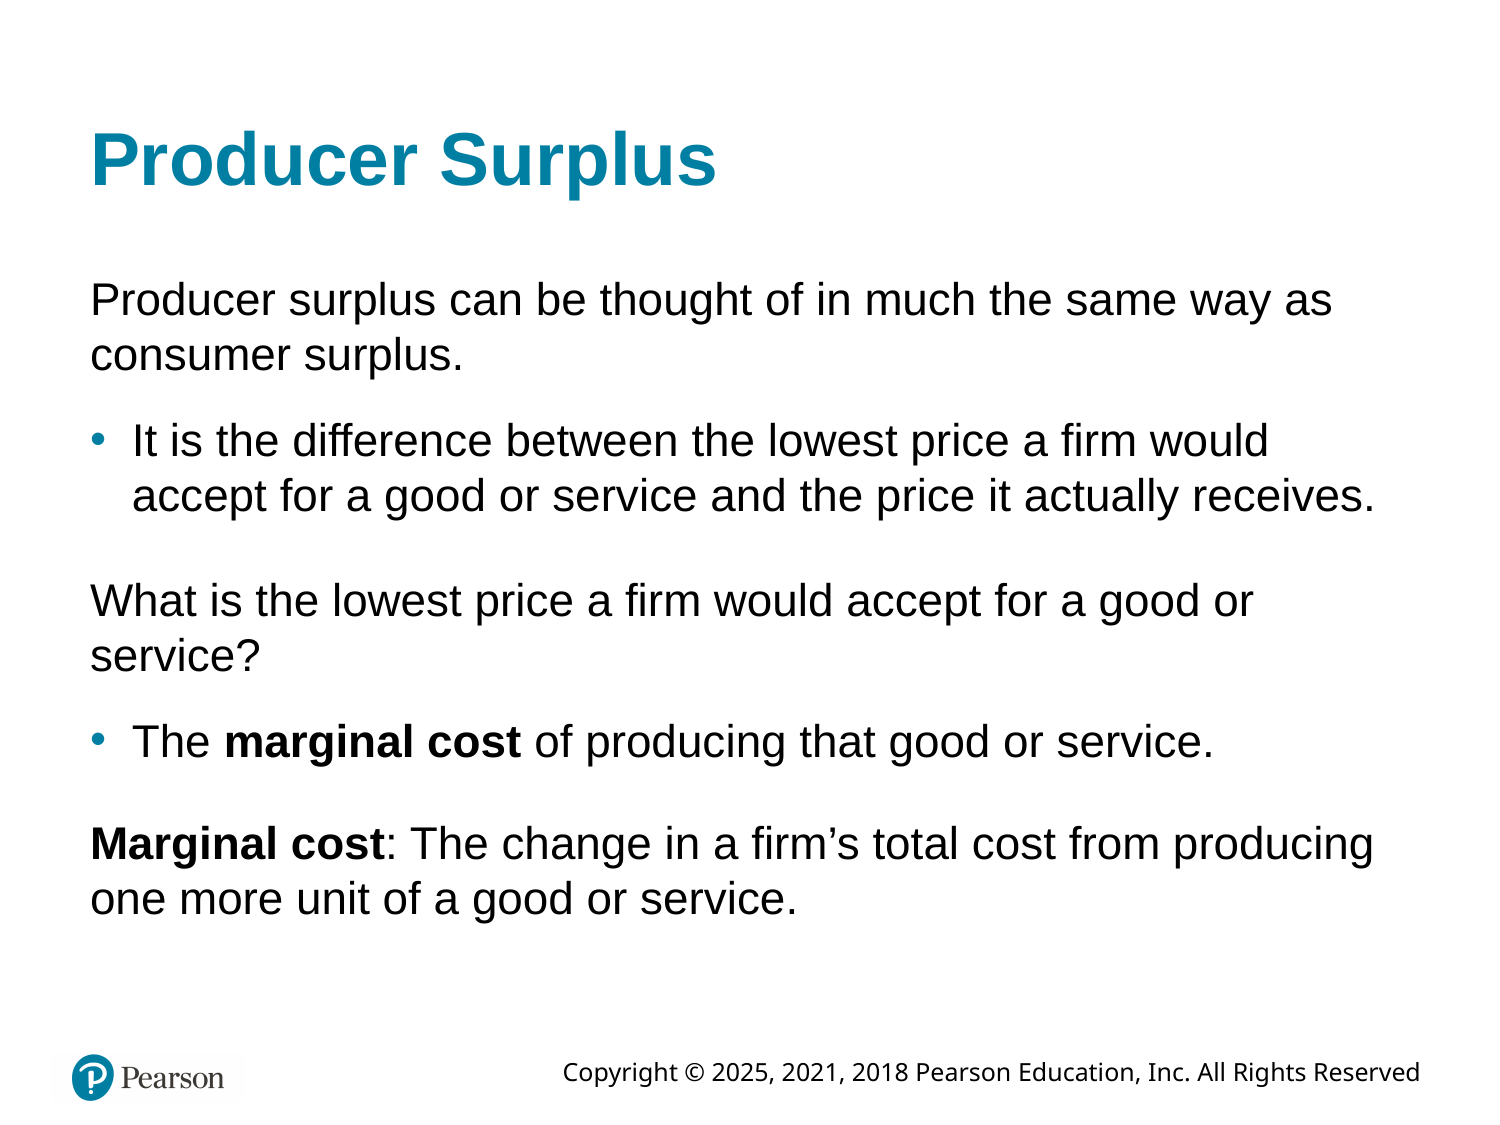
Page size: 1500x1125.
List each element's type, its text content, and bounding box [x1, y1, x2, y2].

list Producer surplus can be thought of in much the same way as consumer surplus. It is the difference between the lowest price a firm would accept for a good or service and the price it actually receives. [75, 254, 1426, 536]
list Marginal cost: The change in a firm’s total cost from producing one more unit of a good or service. [75, 798, 1426, 939]
list What is the lowest price a firm would accept for a good or service? The marginal cost of producing that good or service. [75, 555, 1426, 780]
picture [51, 1053, 245, 1102]
title Producer Surplus [75, 35, 1425, 216]
